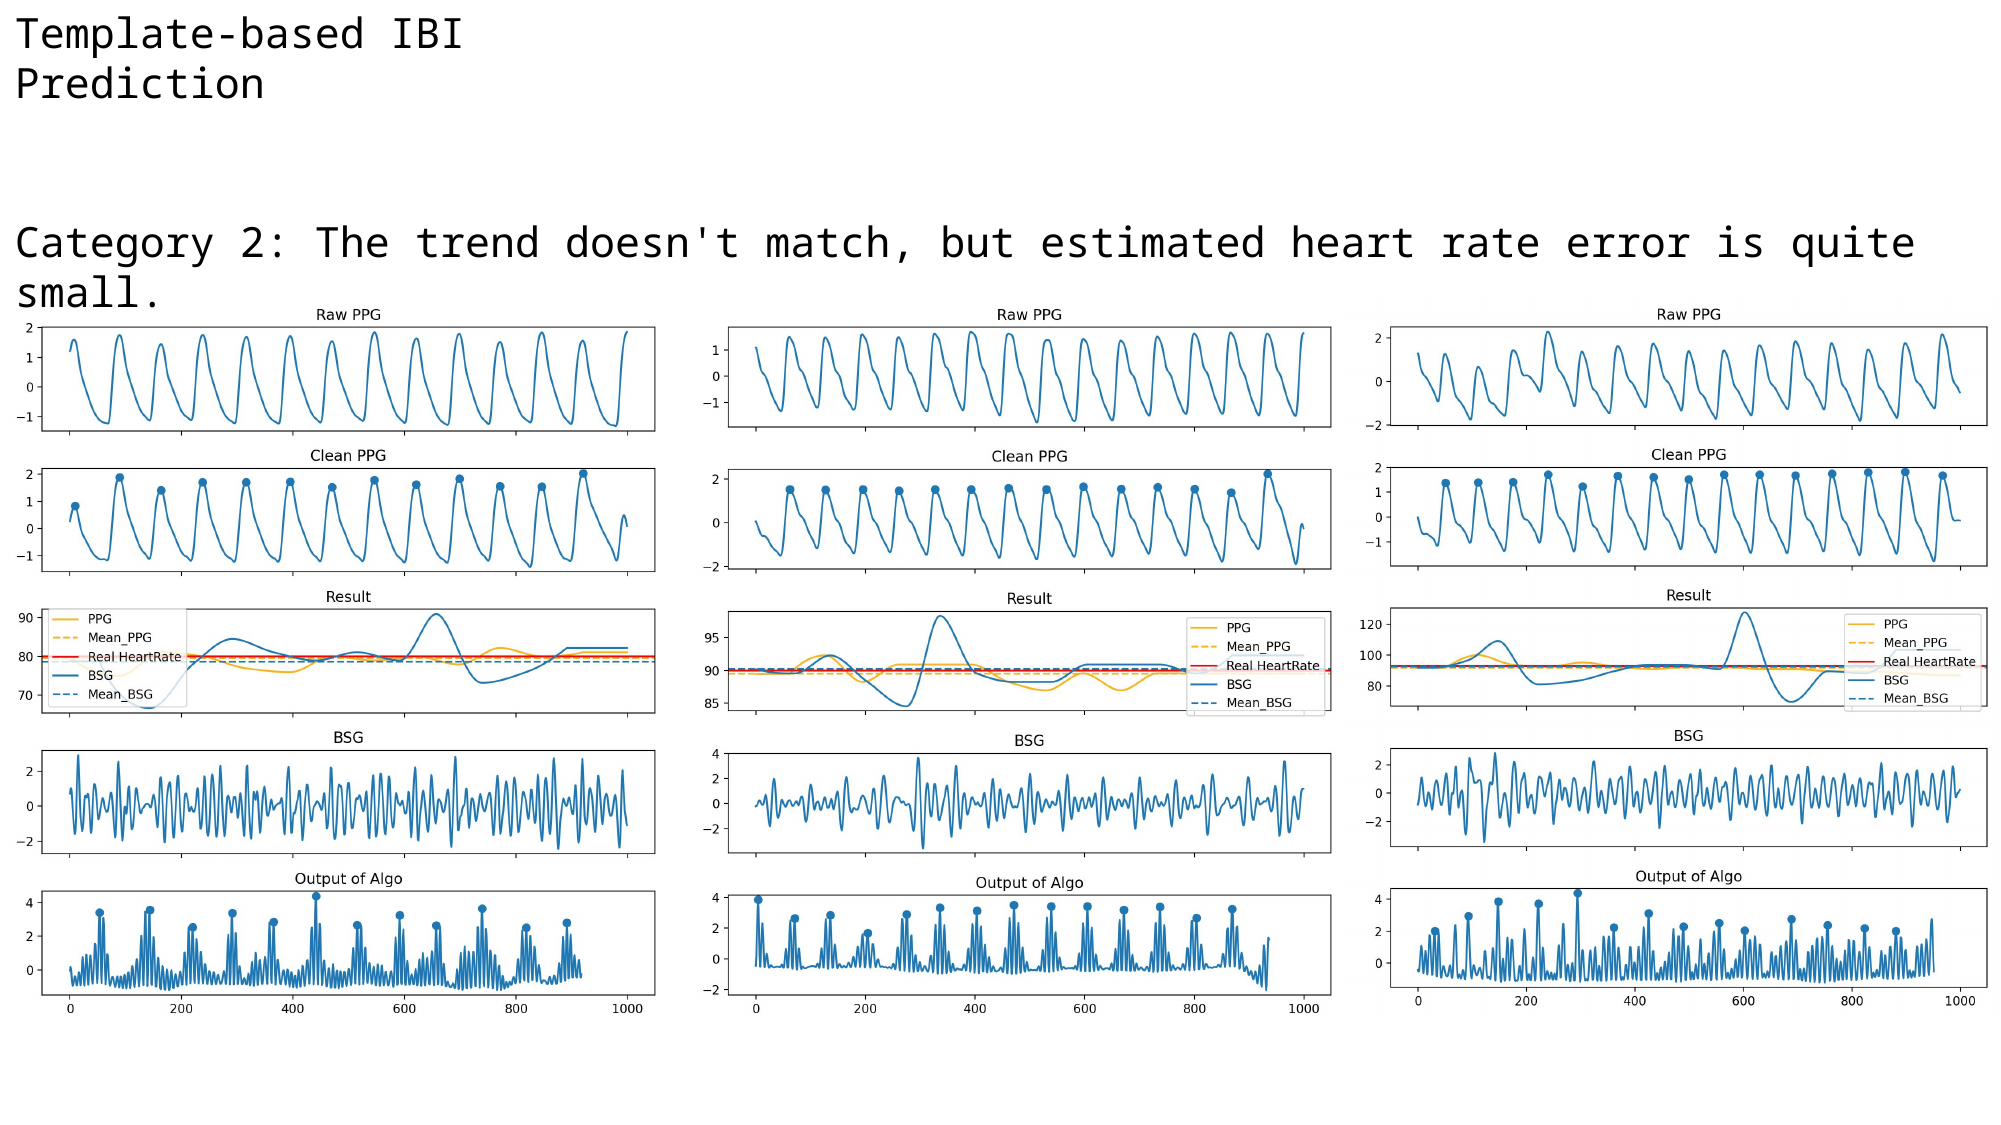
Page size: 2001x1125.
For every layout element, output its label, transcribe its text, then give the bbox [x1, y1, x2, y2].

text_box Template-based IBI Prediction [0, 0, 700, 115]
picture [0, 294, 668, 1030]
picture [675, 294, 2000, 1030]
text_box Category 2: The trend doesn't match, but estimated heart rate error is quite small. [0, 208, 1957, 297]
